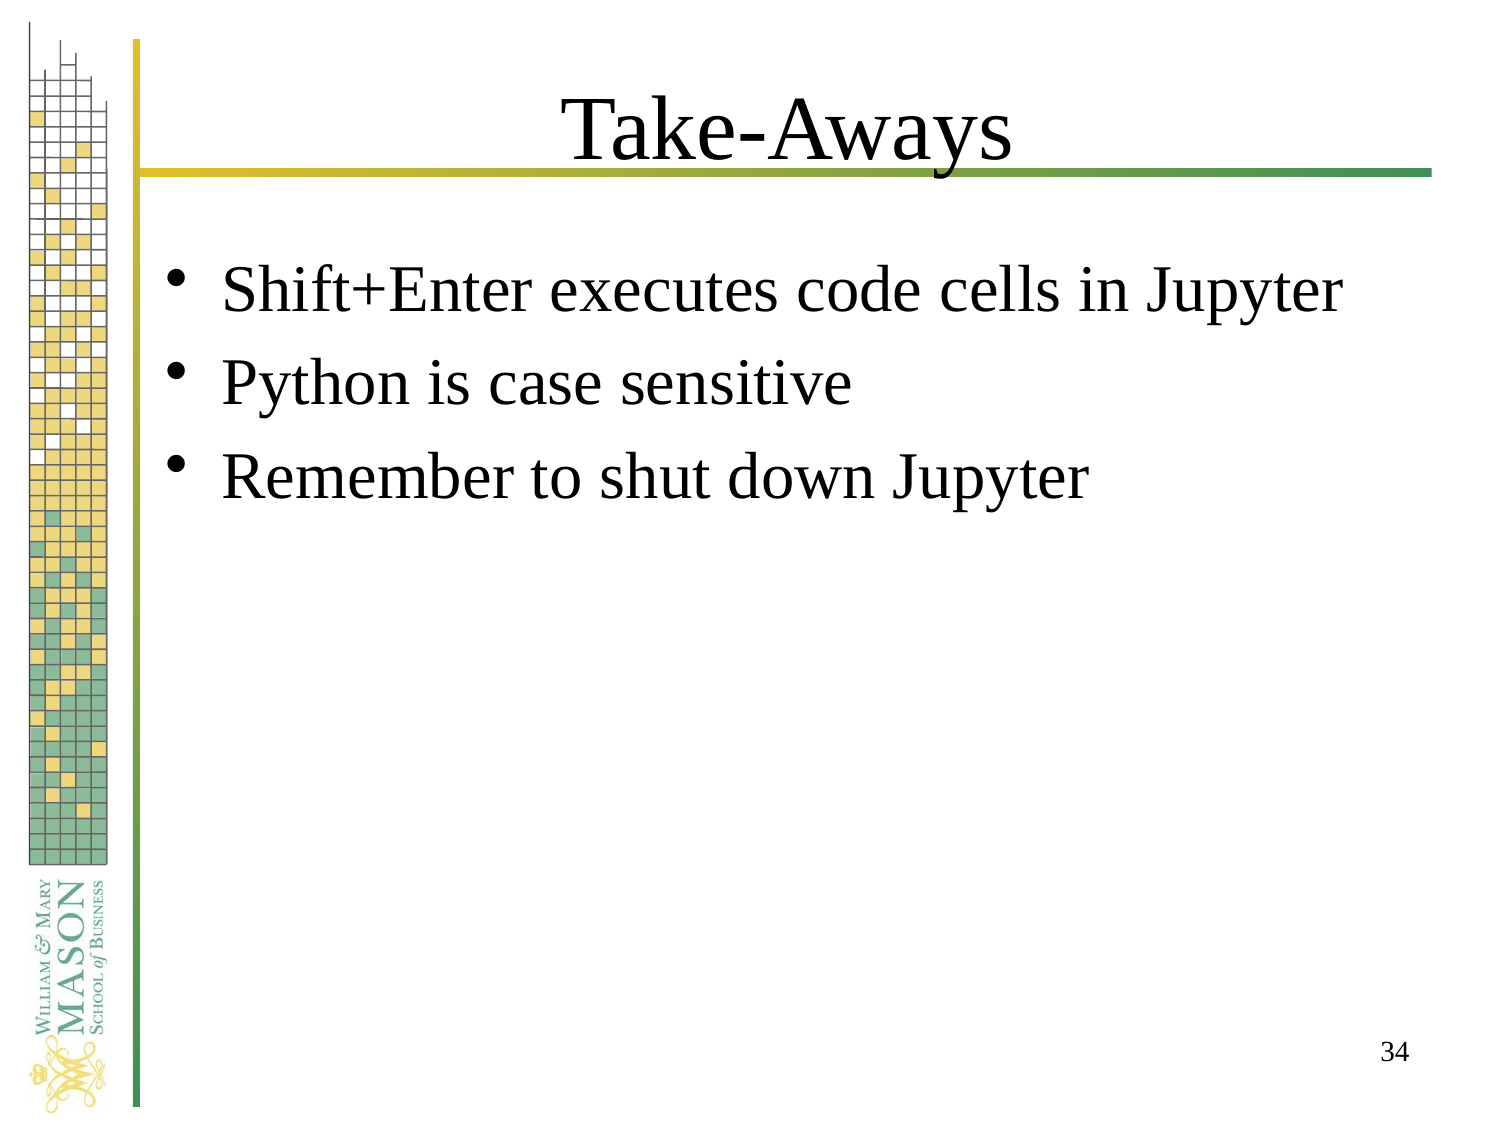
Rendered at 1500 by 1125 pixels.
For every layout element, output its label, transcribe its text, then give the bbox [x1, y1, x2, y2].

table_header Description [29, 879, 107, 1113]
slide_number 34 [1048, 1024, 1426, 1103]
list Shift+Enter executes code cells in Jupyter Python is case sensitive Remember to shut down Jupyter [150, 237, 1425, 1005]
title Take-Aways [150, 45, 1425, 200]
